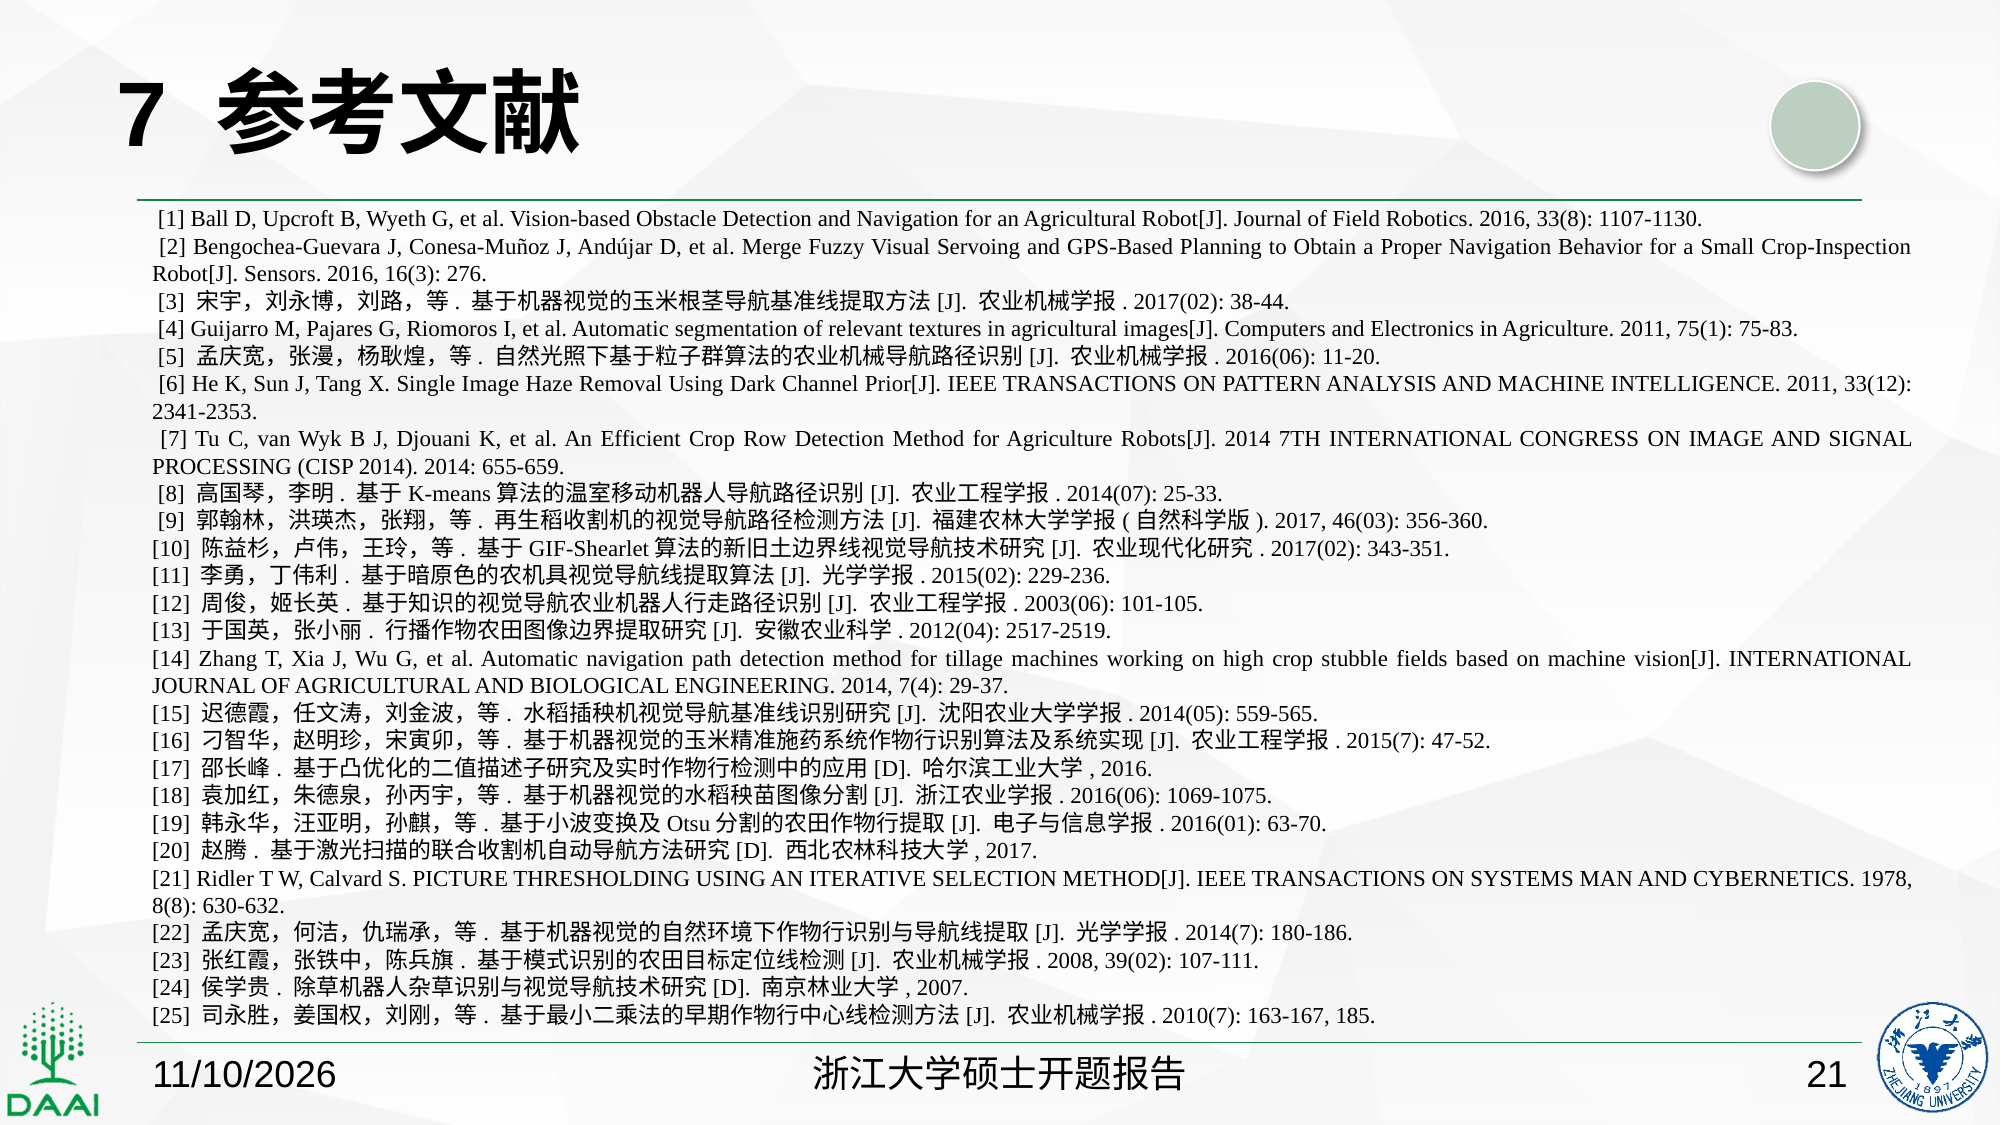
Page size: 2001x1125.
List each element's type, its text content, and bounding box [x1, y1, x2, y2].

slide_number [137, 1042, 588, 1103]
text_box [1] Ball D, Upcroft B, Wyeth G, et al. Vision-based Obstacle Detection and Navigation for an Agricultural Robot[J]. Journal of Field Robotics. 2016, 33(8): 1107-1130. [2] Bengochea-Guevara J, Conesa-Muñoz J, Andújar D, et al. Merge Fuzzy Visual Servoing and GPS-Based Planning to Obtain a Proper Navigation Behavior for a Small Crop-Inspection Robot[J]. Sensors. 2016, 16(3): 276. [3] 宋宇，刘永博，刘路，等. 基于机器视觉的玉米根茎导航基准线提取方法[J]. 农业机械学报. 2017(02): 38-44. [4] Guijarro M, Pajares G, Riomoros I, et al. Automatic segmentation of relevant textures in agricultural images[J]. Computers and Electronics in Agriculture. 2011, 75(1): 75-83. [5] 孟庆宽，张漫，杨耿煌，等. 自然光照下基于粒子群算法的农业机械导航路径识别[J]. 农业机械学报. 2016(06): 11-20. [6] He K, Sun J, Tang X. Single Image Haze Removal Using Dark Channel Prior[J]. IEEE TRANSACTIONS ON PATTERN ANALYSIS AND MACHINE INTELLIGENCE. 2011, 33(12): 2341-2353. [7] Tu C, van Wyk B J, Djouani K, et al. An Efficient Crop Row Detection Method for Agriculture Robots[J]. 2014 7TH INTERNATIONAL CONGRESS ON IMAGE AND SIGNAL PROCESSING (CISP 2014). 2014: 655-659. [8] 高国琴，李明. 基于K-means算法的温室移动机器人导航路径识别[J]. 农业工程学报. 2014(07): 25-33. [9] 郭翰林，洪瑛杰，张翔，等. 再生稻收割机的视觉导航路径检测方法[J]. 福建农林大学学报(自然科学版). 2017, 46(03): 356-360. [10] 陈益杉，卢伟，王玲，等. 基于GIF-Shearlet算法的新旧土边界线视觉导航技术研究[J]. 农业现代化研究. 2017(02): 343-351. [11] 李勇，丁伟利. 基于暗原色的农机具视觉导航线提取算法[J]. 光学学报. 2015(02): 229-236. [12] 周俊，姬长英. 基于知识的视觉导航农业机器人行走路径识别[J]. 农业工程学报. 2003(06): 101-105. [13] 于国英，张小丽. 行播作物农田图像边界提取研究[J]. 安徽农业科学. 2012(04): 2517-2519. [14] Zhang T, Xia J, Wu G, et al. Automatic navigation path detection method for tillage machines working on high crop stubble fields based on machine vision[J]. INTERNATIONAL JOURNAL OF AGRICULTURAL AND BIOLOGICAL ENGINEERING. 2014, 7(4): 29-37. [15] 迟德霞，任文涛，刘金波，等. 水稻插秧机视觉导航基准线识别研究[J]. 沈阳农业大学学报. 2014(05): 559-565. [16] 刁智华，赵明珍，宋寅卯，等. 基于机器视觉的玉米精准施药系统作物行识别算法及系统实现[J]. 农业工程学报. 2015(7): 47-52. [17] 邵长峰. 基于凸优化的二值描述子研究及实时作物行检测中的应用[D]. 哈尔滨工业大学, 2016. [18] 袁加红，朱德泉，孙丙宇，等. 基于机器视觉的水稻秧苗图像分割[J]. 浙江农业学报. 2016(06): 1069-1075. [19] 韩永华，汪亚明，孙麒，等. 基于小波变换及Otsu分割的农田作物行提取[J]. 电子与信息学报. 2016(01): 63-70. [20] 赵腾. 基于激光扫描的联合收割机自动导航方法研究[D]. 西北农林科技大学, 2017. [21] Ridler T W, Calvard S. PICTURE THRESHOLDING USING AN ITERATIVE SELECTION METHOD[J]. IEEE TRANSACTIONS ON SYSTEMS MAN AND CYBERNETICS. 1978, 8(8): 630-632. [22] 孟庆宽，何洁，仇瑞承，等. 基于机器视觉的自然环境下作物行识别与导航线提取[J]. 光学学报. 2014(7): 180-186. [23] 张红霞，张铁中，陈兵旗. 基于模式识别的农田目标定位线检测[J]. 农业机械学报. 2008, 39(02): 107-111. [24] 侯学贵. 除草机器人杂草识别与视觉导航技术研究[D]. 南京林业大学, 2007. [25] 司永胜，姜国权，刘刚，等. 基于最小二乘法的早期作物行中心线检测方法[J]. 农业机械学报. 2010(7): 163-167, 185. [137, 196, 1930, 1036]
text_box [1769, 79, 1861, 172]
footer 浙江大学硕士开题报告 [662, 1042, 1338, 1103]
slide_number 21 [1412, 1042, 1863, 1103]
picture [0, 0, 2001, 1125]
text_box 7 参考文献 [0, 59, 1725, 194]
